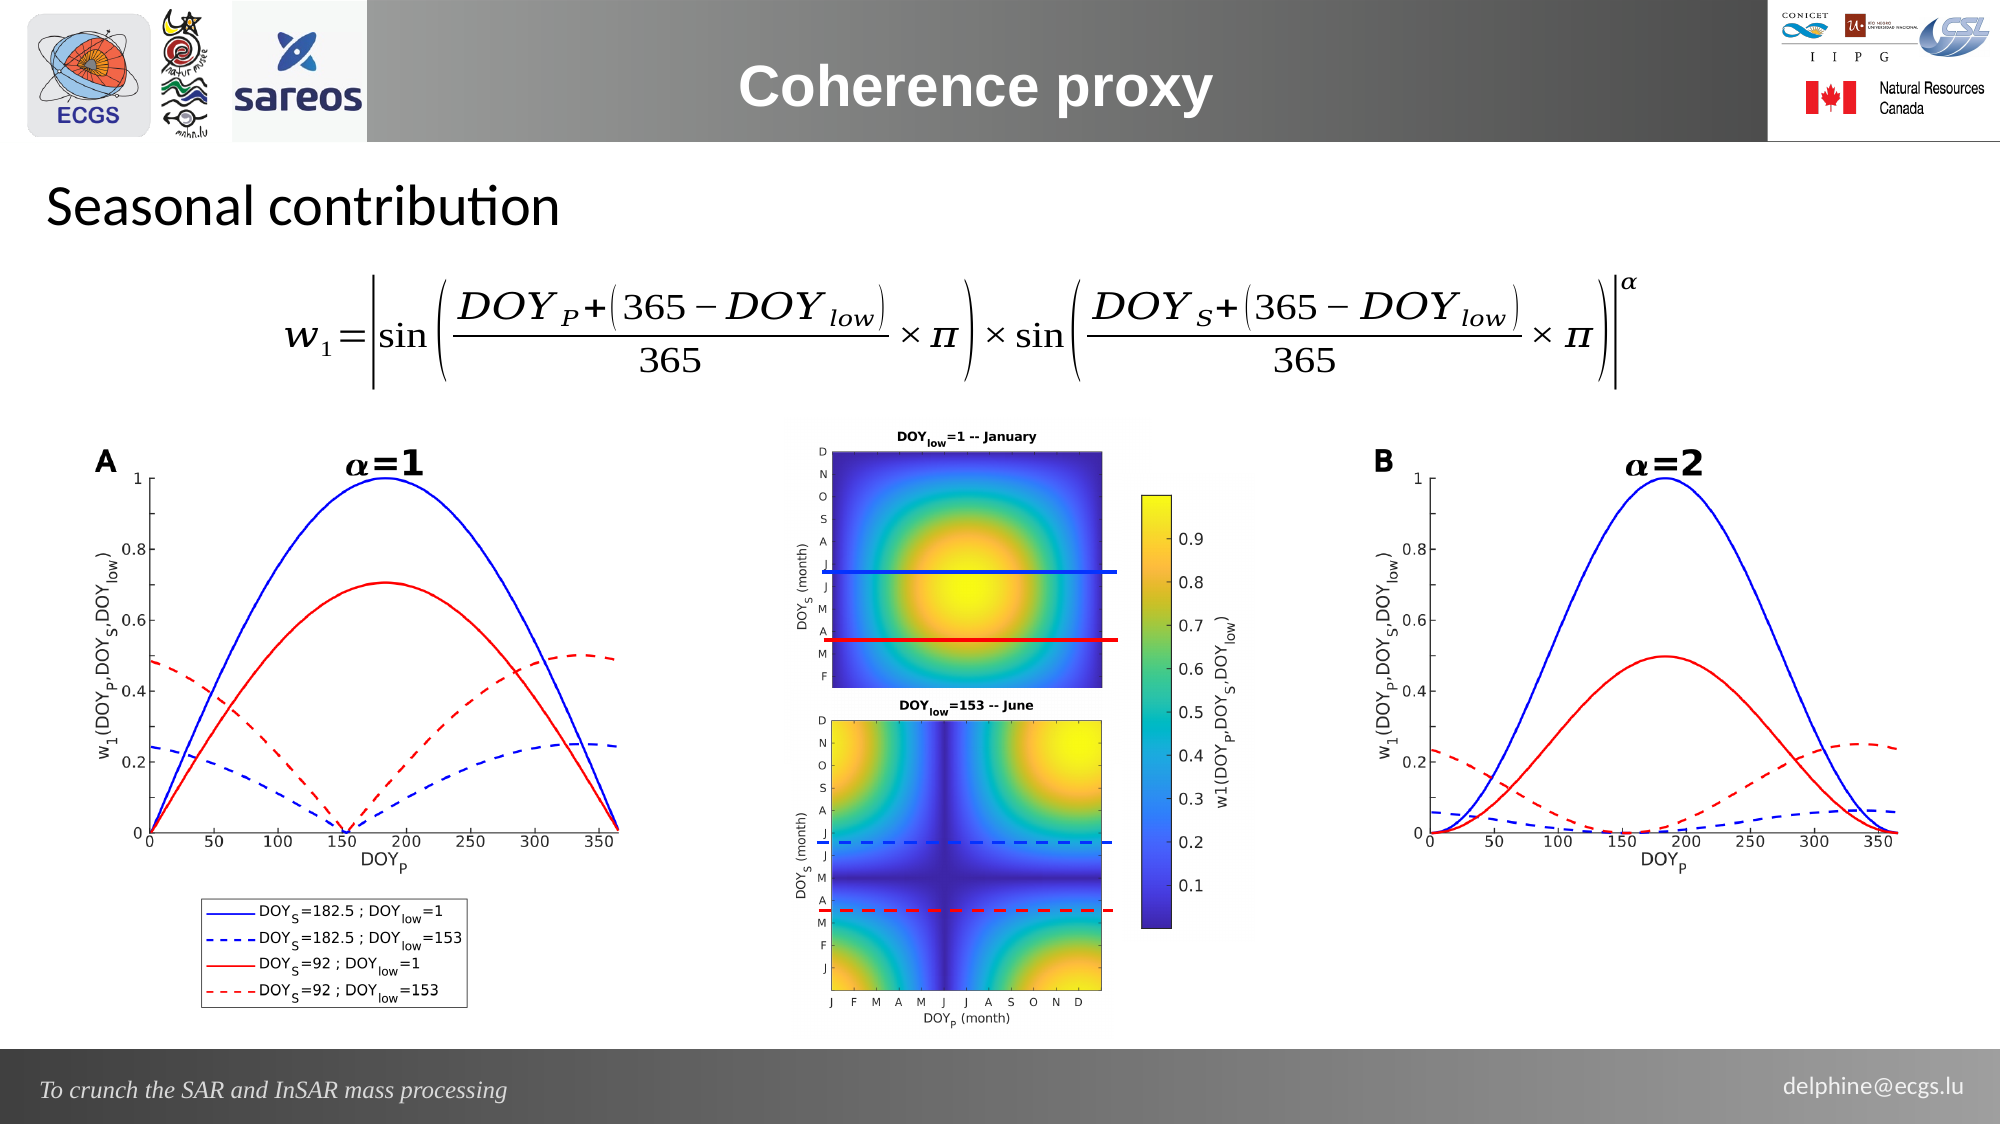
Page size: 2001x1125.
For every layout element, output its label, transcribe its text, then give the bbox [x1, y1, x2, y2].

text_box Coherence proxy [128, 10, 1825, 157]
picture [185, 890, 482, 1022]
picture [1825, 69, 1990, 120]
picture [1370, 436, 1905, 884]
text_box [128, 242, 1825, 815]
picture [1779, 7, 1990, 67]
picture [78, 436, 634, 884]
picture [783, 417, 1279, 1039]
